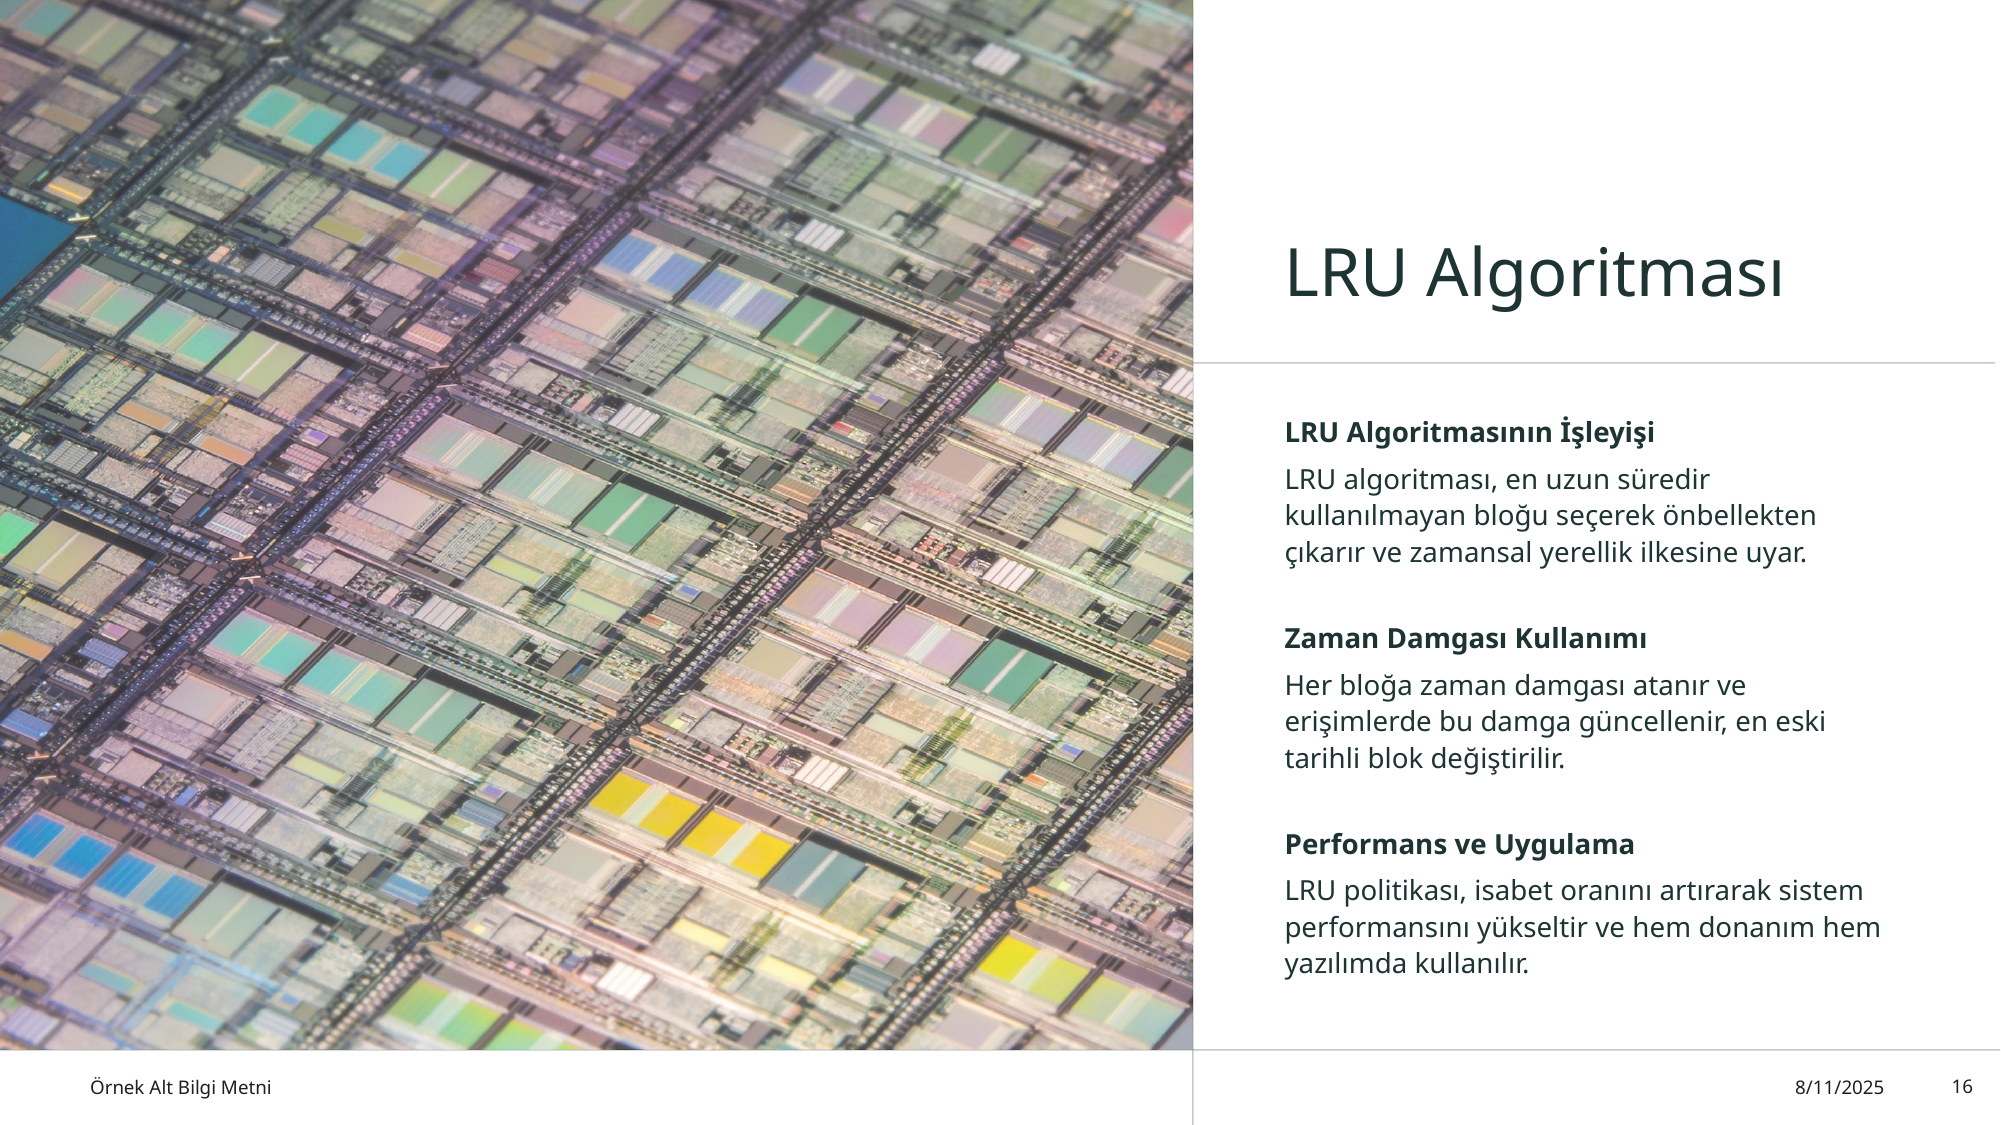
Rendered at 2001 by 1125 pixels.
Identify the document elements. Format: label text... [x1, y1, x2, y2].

title LRU Algoritması [1269, 75, 1911, 319]
picture [0, 0, 1193, 1050]
footer Örnek Alt Bilgi Metni [75, 1057, 723, 1118]
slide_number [1597, 1057, 1900, 1118]
list LRU Algoritmasının İşleyişi LRU algoritması, en uzun süredir kullanılmayan bloğu seçerek önbellekten çıkarır ve zamansal yerellik ilkesine uyar. Zaman Damgası Kullanımı Her bloğa zaman damgası atanır ve erişimlerde bu damga güncellenir, en eski tarihli blok değiştirilir. Performans ve Uygulama LRU politikası, isabet oranını artırarak sistem performansını yükseltir ve hem donanım hem yazılımda kullanılır. [1269, 404, 1911, 989]
slide_number <number> [1925, 1057, 2000, 1118]
